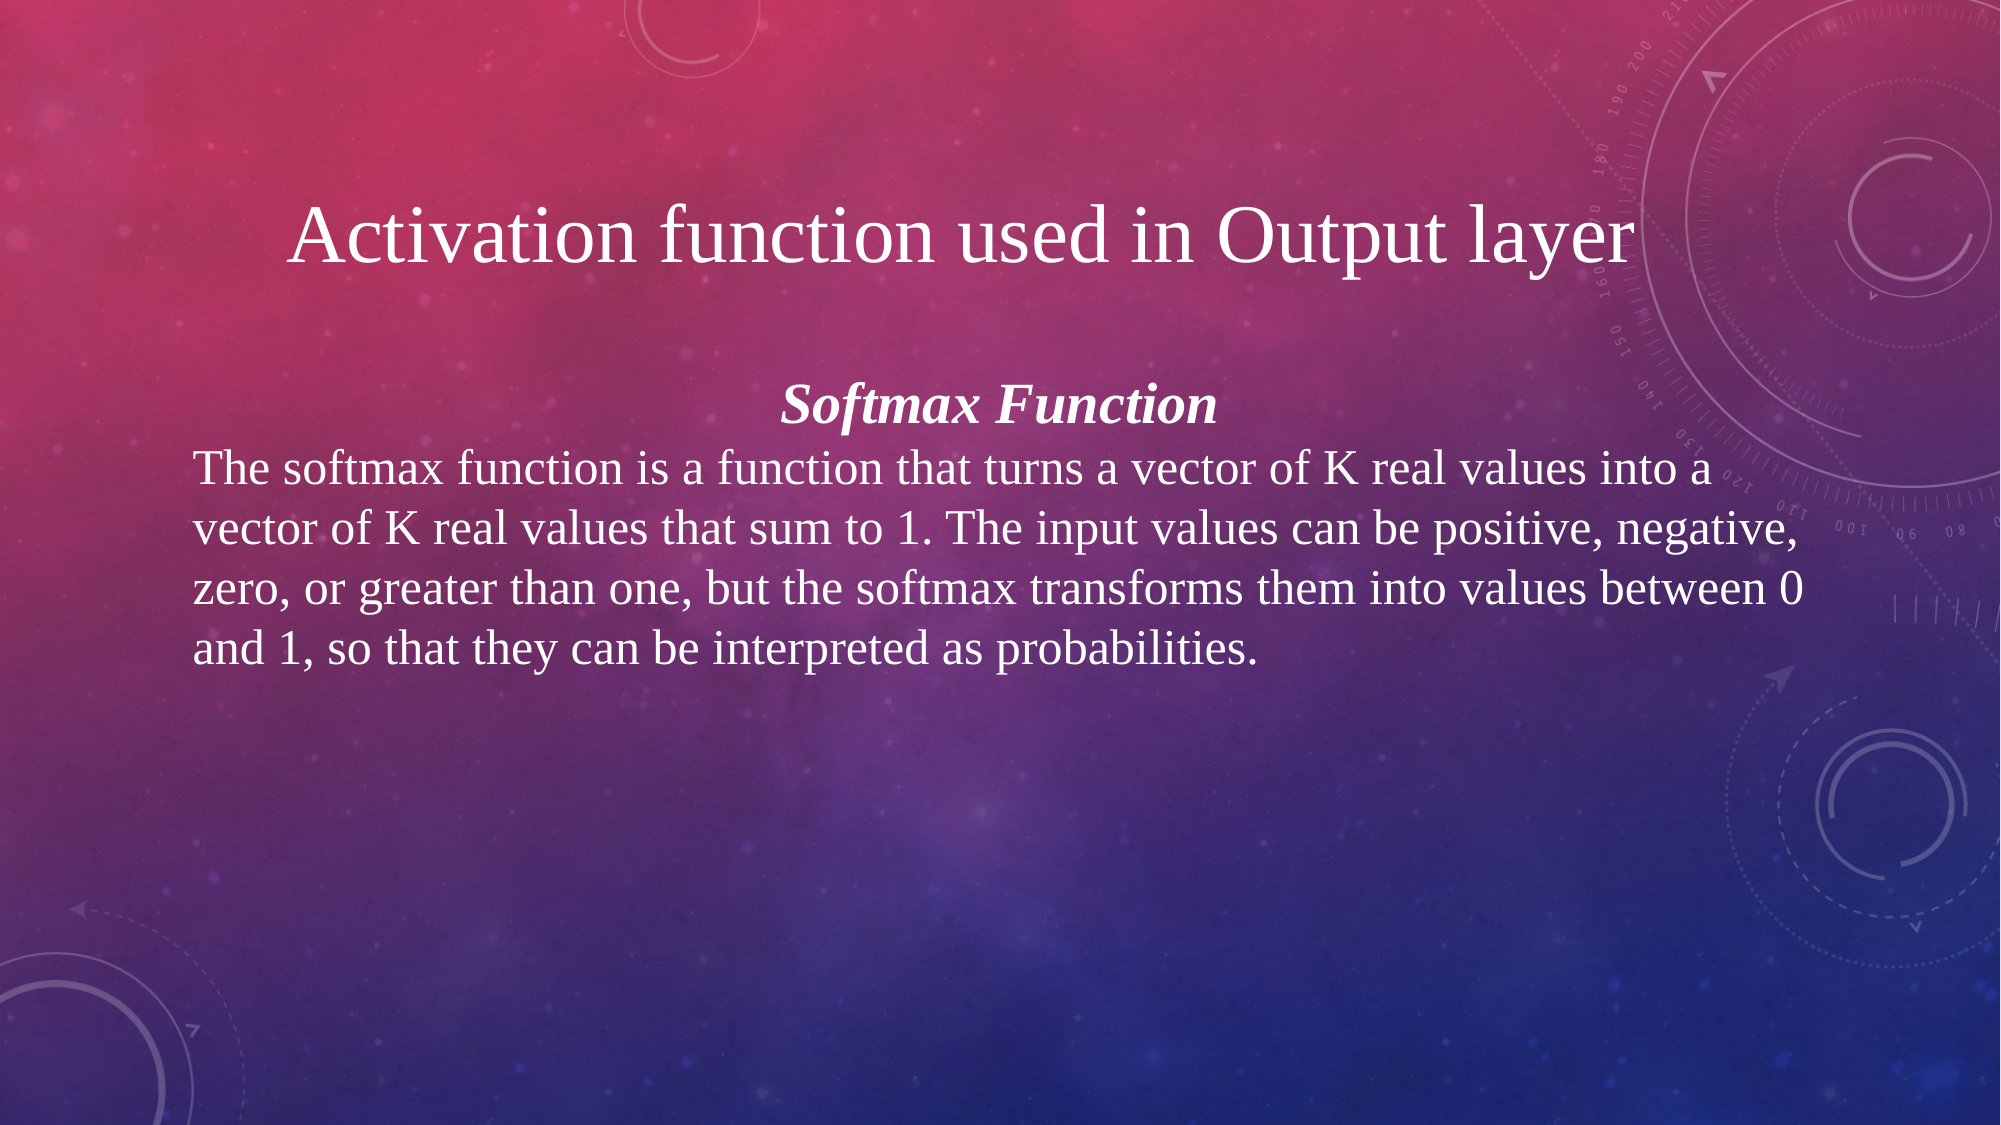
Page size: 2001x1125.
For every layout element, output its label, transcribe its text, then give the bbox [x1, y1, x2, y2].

picture [0, 0, 2001, 1125]
text_box Activation function used in Output layer [271, 172, 1729, 332]
text_box Softmax Function The softmax function is a function that turns a vector of K real values into a vector of K real values that sum to 1. The input values can be positive, negative, zero, or greater than one, but the softmax transforms them into values between 0 and 1, so that they can be interpreted as probabilities. [177, 357, 1822, 683]
